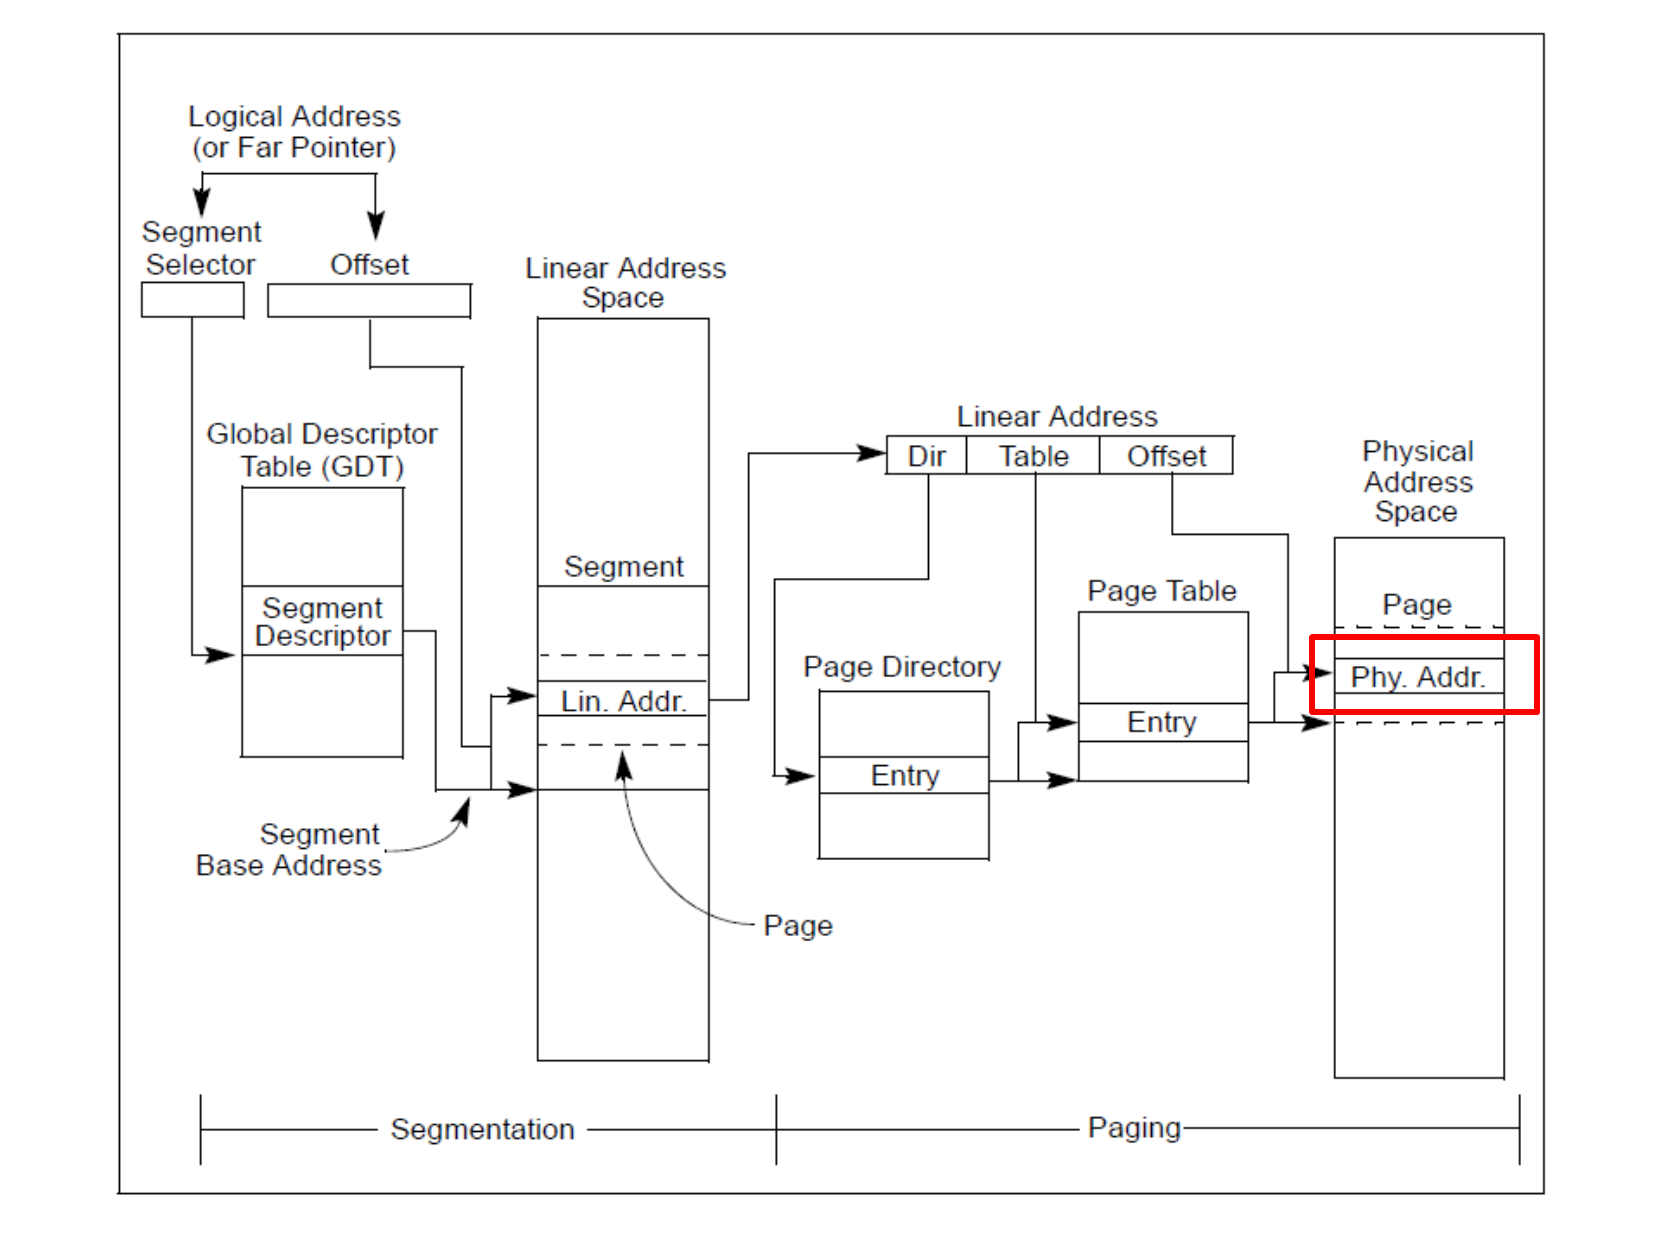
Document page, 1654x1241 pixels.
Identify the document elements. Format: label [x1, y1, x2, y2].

picture [111, 23, 1559, 1201]
